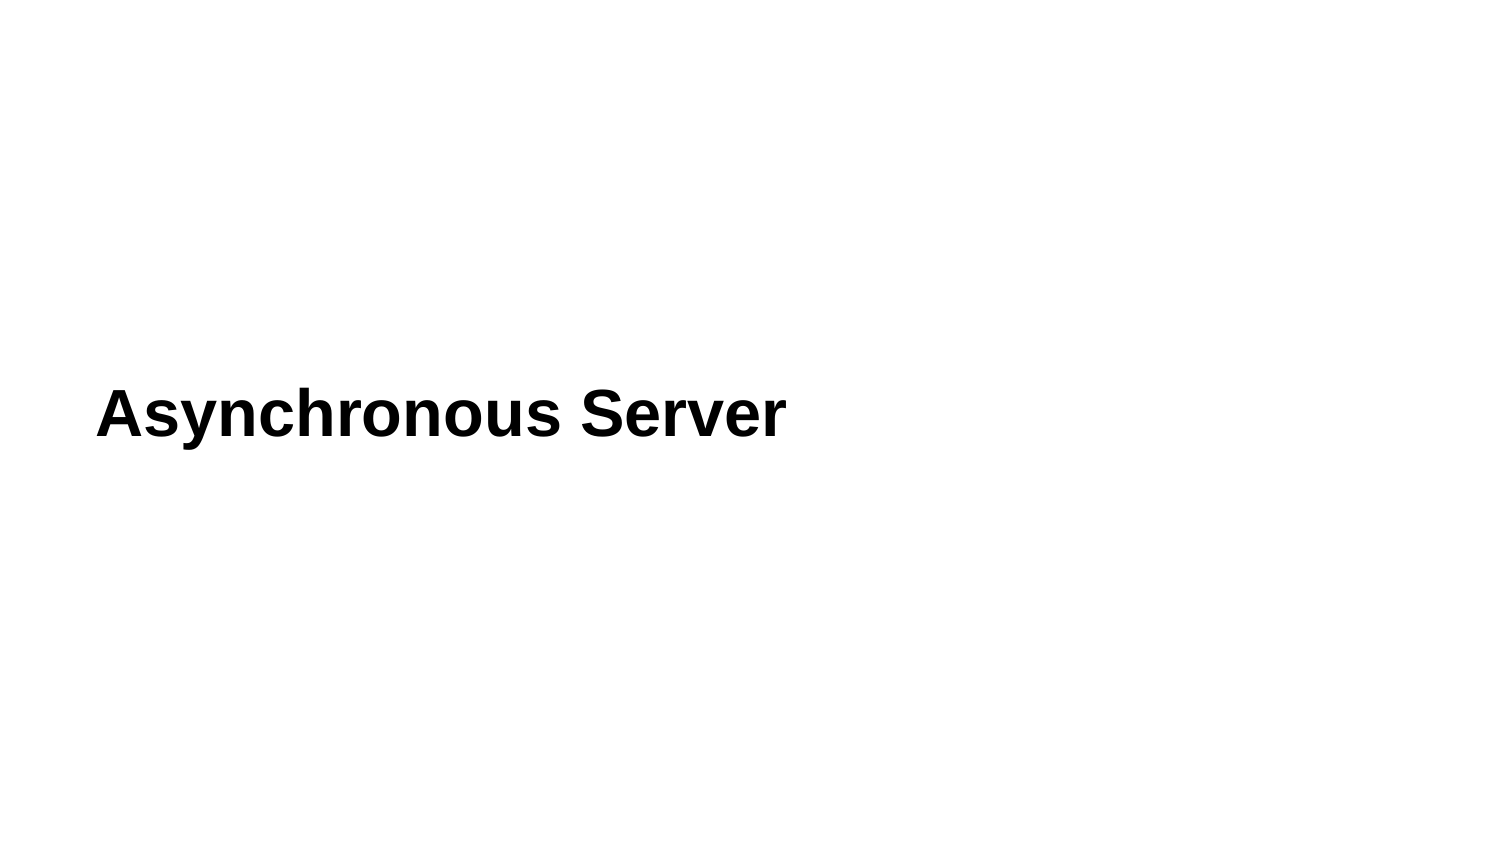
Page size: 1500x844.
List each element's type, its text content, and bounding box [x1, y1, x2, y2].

title Asynchronous Server [80, 73, 1125, 745]
